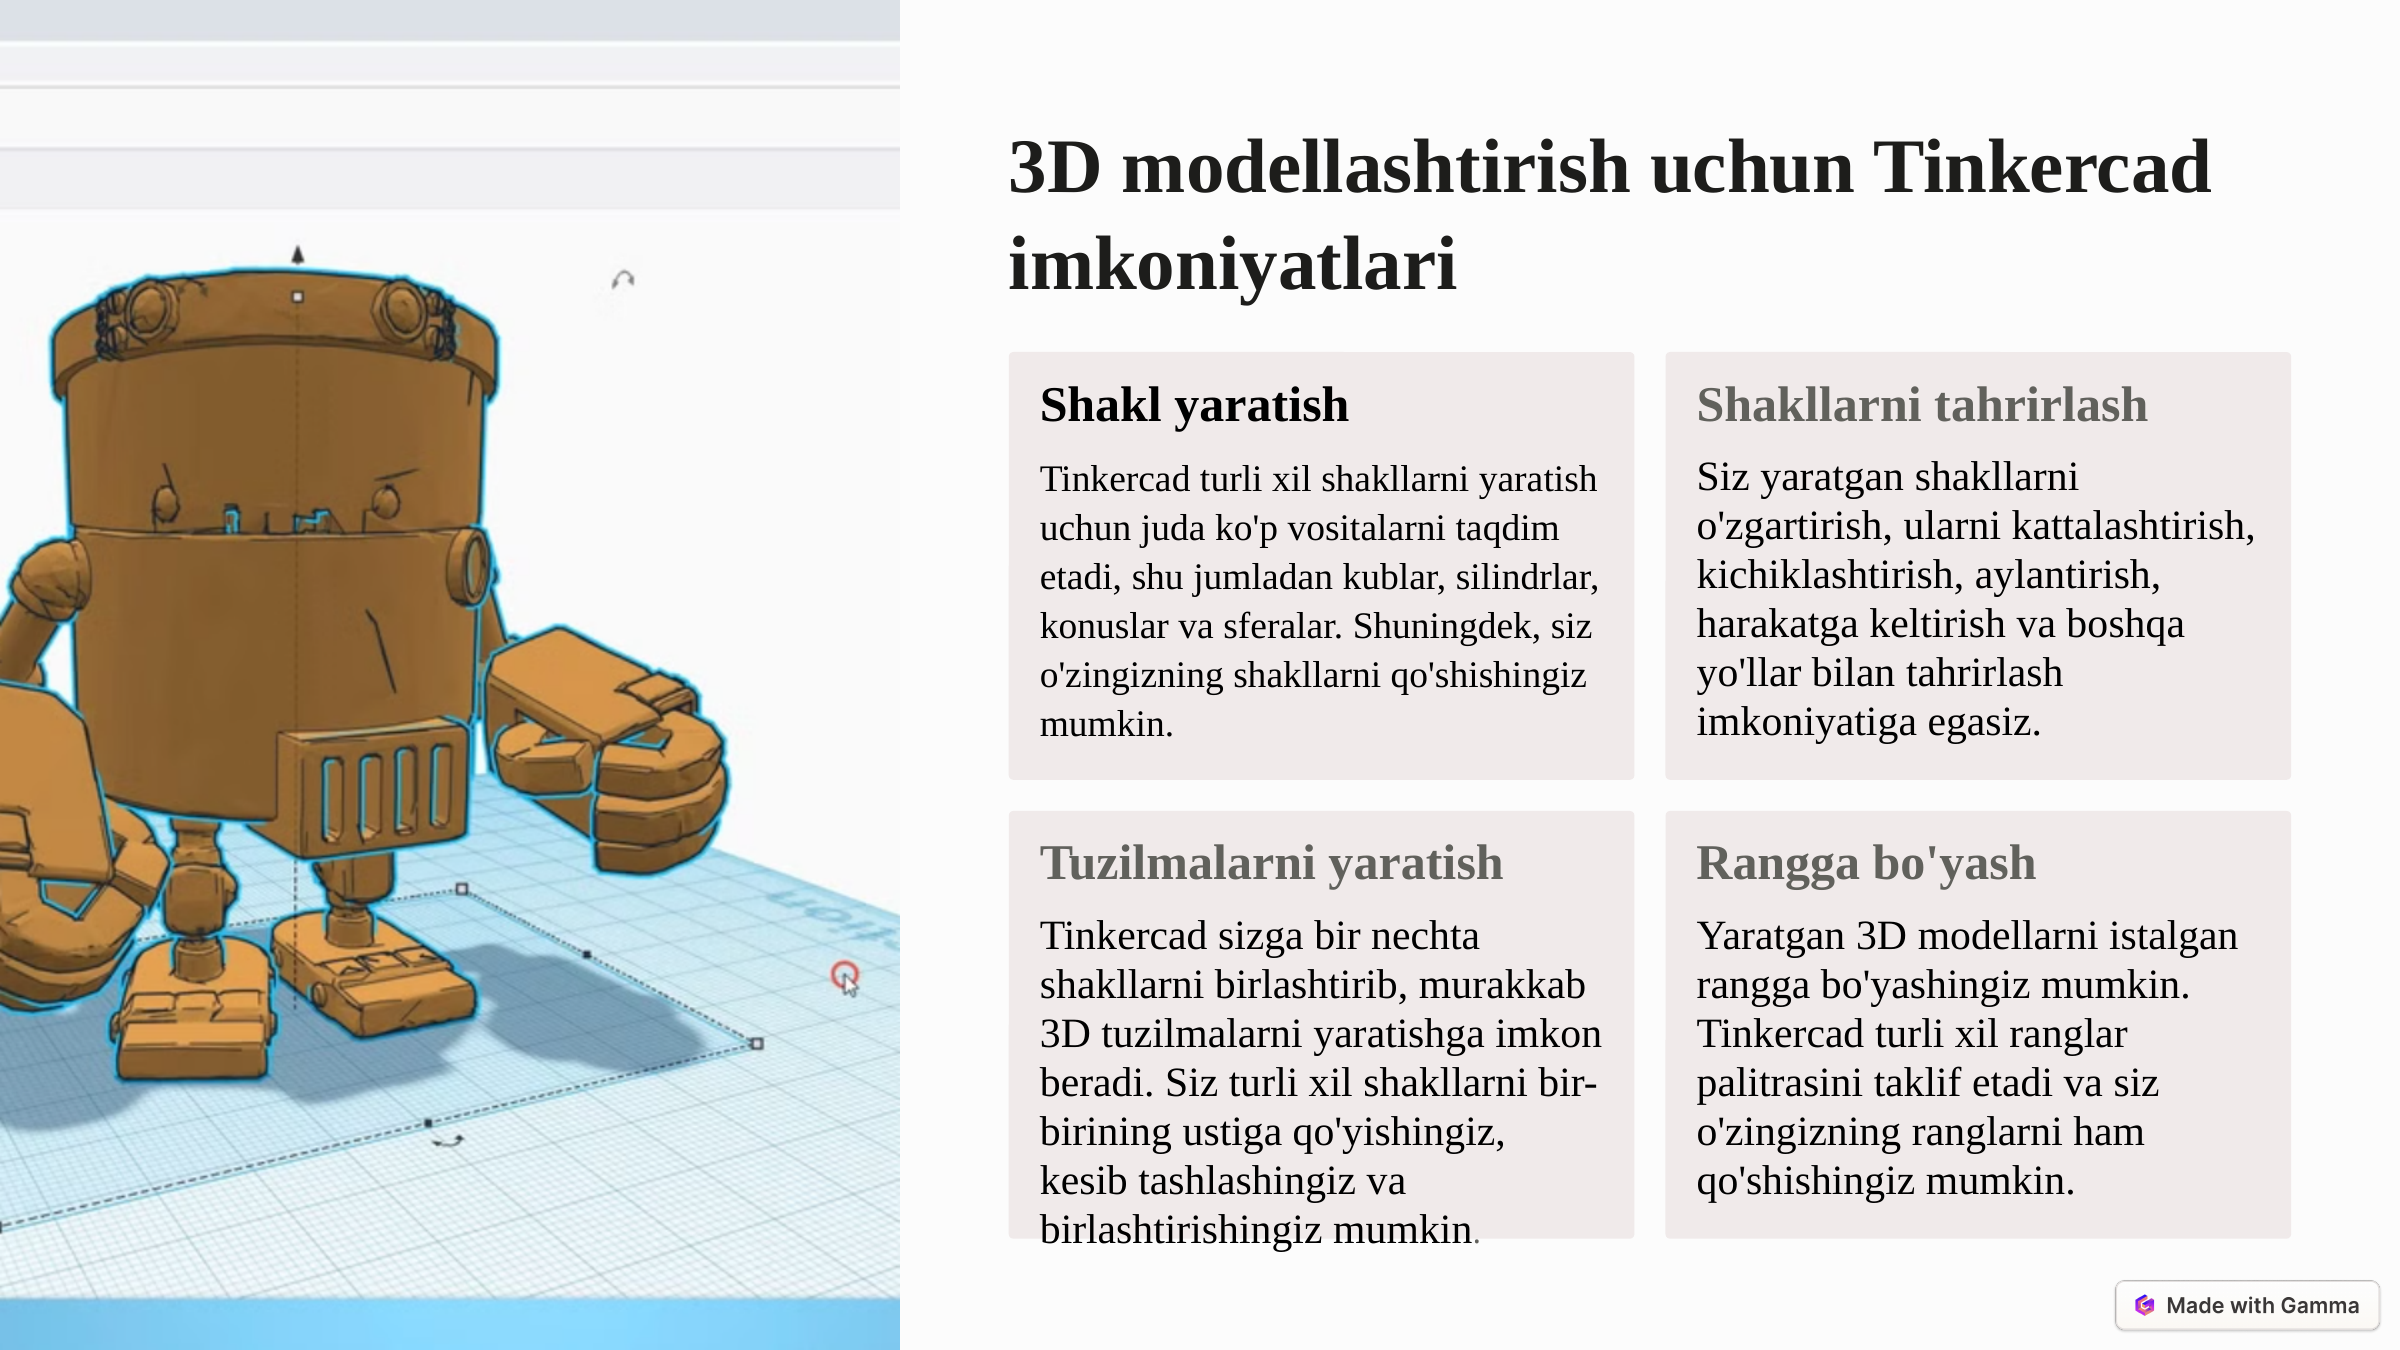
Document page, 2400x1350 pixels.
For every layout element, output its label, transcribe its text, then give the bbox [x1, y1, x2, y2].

text_box Yaratgan 3D modellarni istalgan rangga bo'yashingiz mumkin. Tinkercad turli xil ranglar palitrasini taklif etadi va siz o'zingizning ranglarni ham qo'shishingiz mumkin. [1696, 909, 2261, 1158]
text_box [1008, 351, 1635, 780]
text_box Tinkercad sizga bir nechta shakllarni birlashtirib, murakkab 3D tuzilmalarni yaratishga imkon beradi. Siz turli xil shakllarni bir-birining ustiga qo'yishingiz, kesib tashlashingiz va birlashtirishingiz mumkin. [1039, 909, 1604, 1208]
text_box Tuzilmalarni yaratish [1039, 842, 1454, 891]
text_box [1665, 351, 2292, 780]
text_box Rangga bo'yash [1696, 842, 2086, 891]
text_box [1665, 810, 2292, 1239]
text_box Tinkercad turli xil shakllarni yaratish uchun juda ko'p vositalarni taqdim etadi, shu jumladan kublar, silindrlar, konuslar va sferalar. Shuningdek, siz o'zingizning shakllarni qo'shishingiz mumkin. [1039, 450, 1604, 749]
text_box Shakl yaratish [1039, 383, 1429, 432]
text_box 3D modellashtirish uchun Tinkercad imkoniyatlari [1008, 111, 2292, 306]
text_box [1008, 810, 1635, 1239]
picture [2106, 1271, 2389, 1339]
picture [0, 0, 900, 1350]
text_box Siz yaratgan shakllarni o'zgartirish, ularni kattalashtirish, kichiklashtirish, aylantirish, harakatga keltirish va boshqa yo'llar bilan tahrirlash imkoniyatiga egasiz. [1696, 450, 2261, 699]
text_box Shakllarni tahrirlash [1696, 383, 2099, 432]
